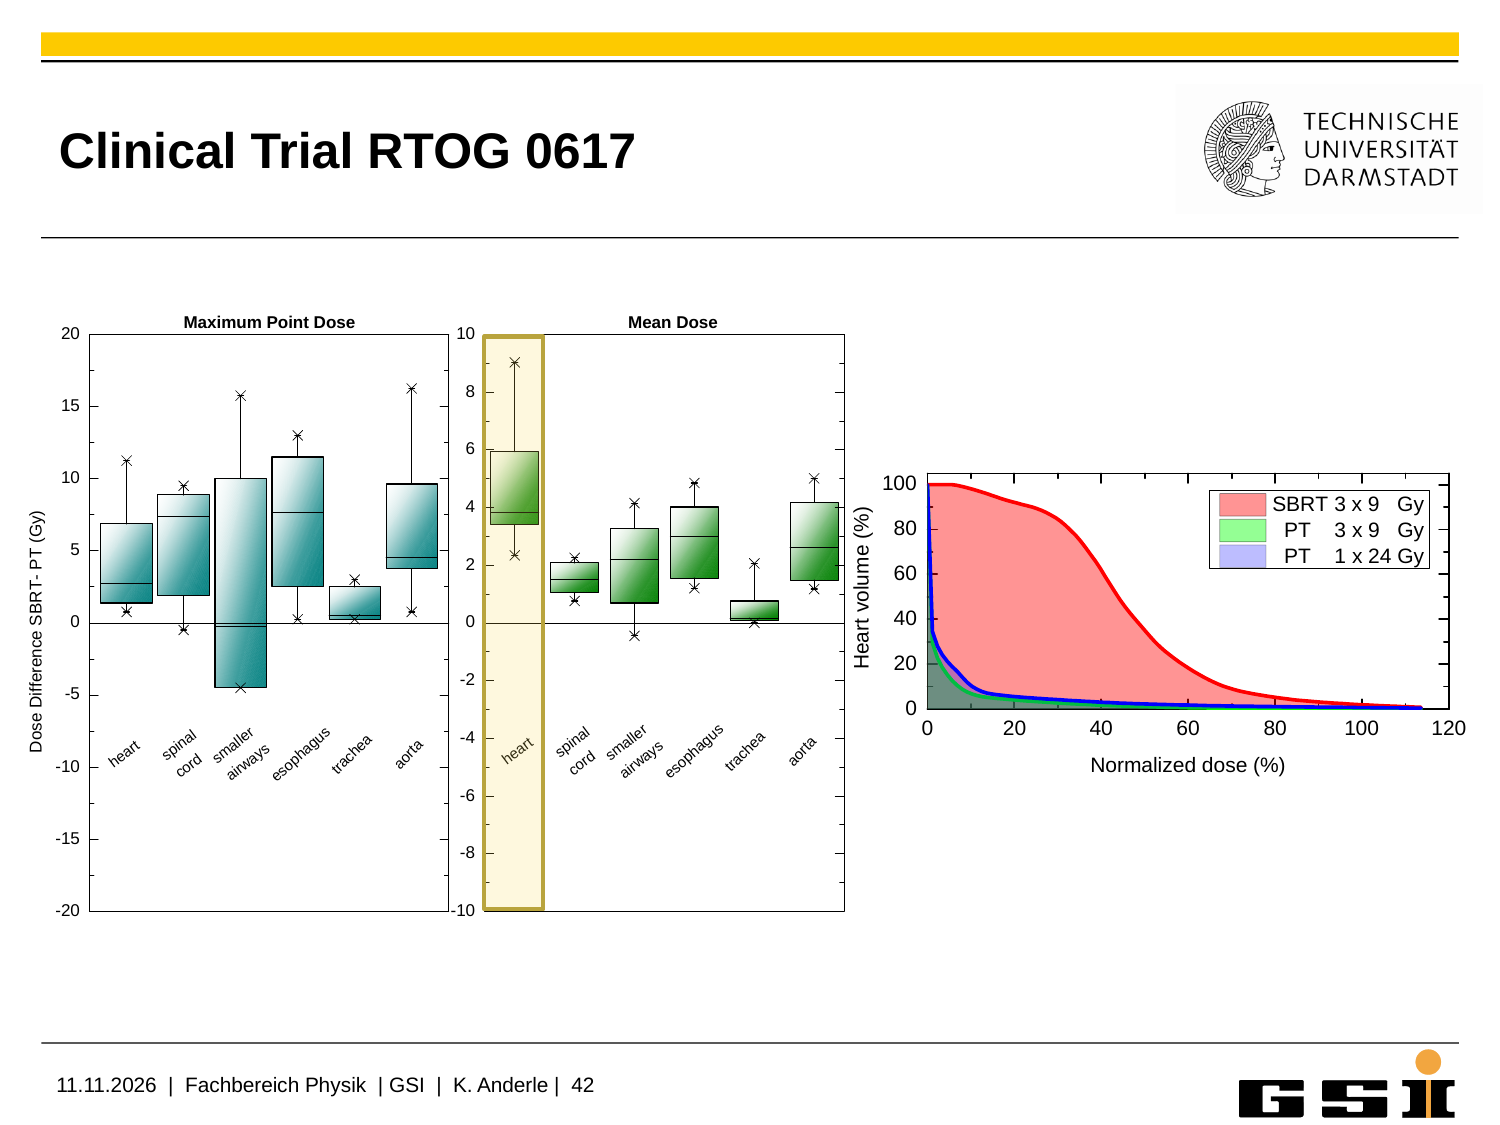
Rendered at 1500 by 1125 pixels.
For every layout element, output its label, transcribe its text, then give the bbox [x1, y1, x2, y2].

picture [1175, 84, 1483, 214]
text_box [17, 302, 919, 940]
title Clinical Trial RTOG 0617 [58, 79, 1149, 218]
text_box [817, 455, 1480, 788]
